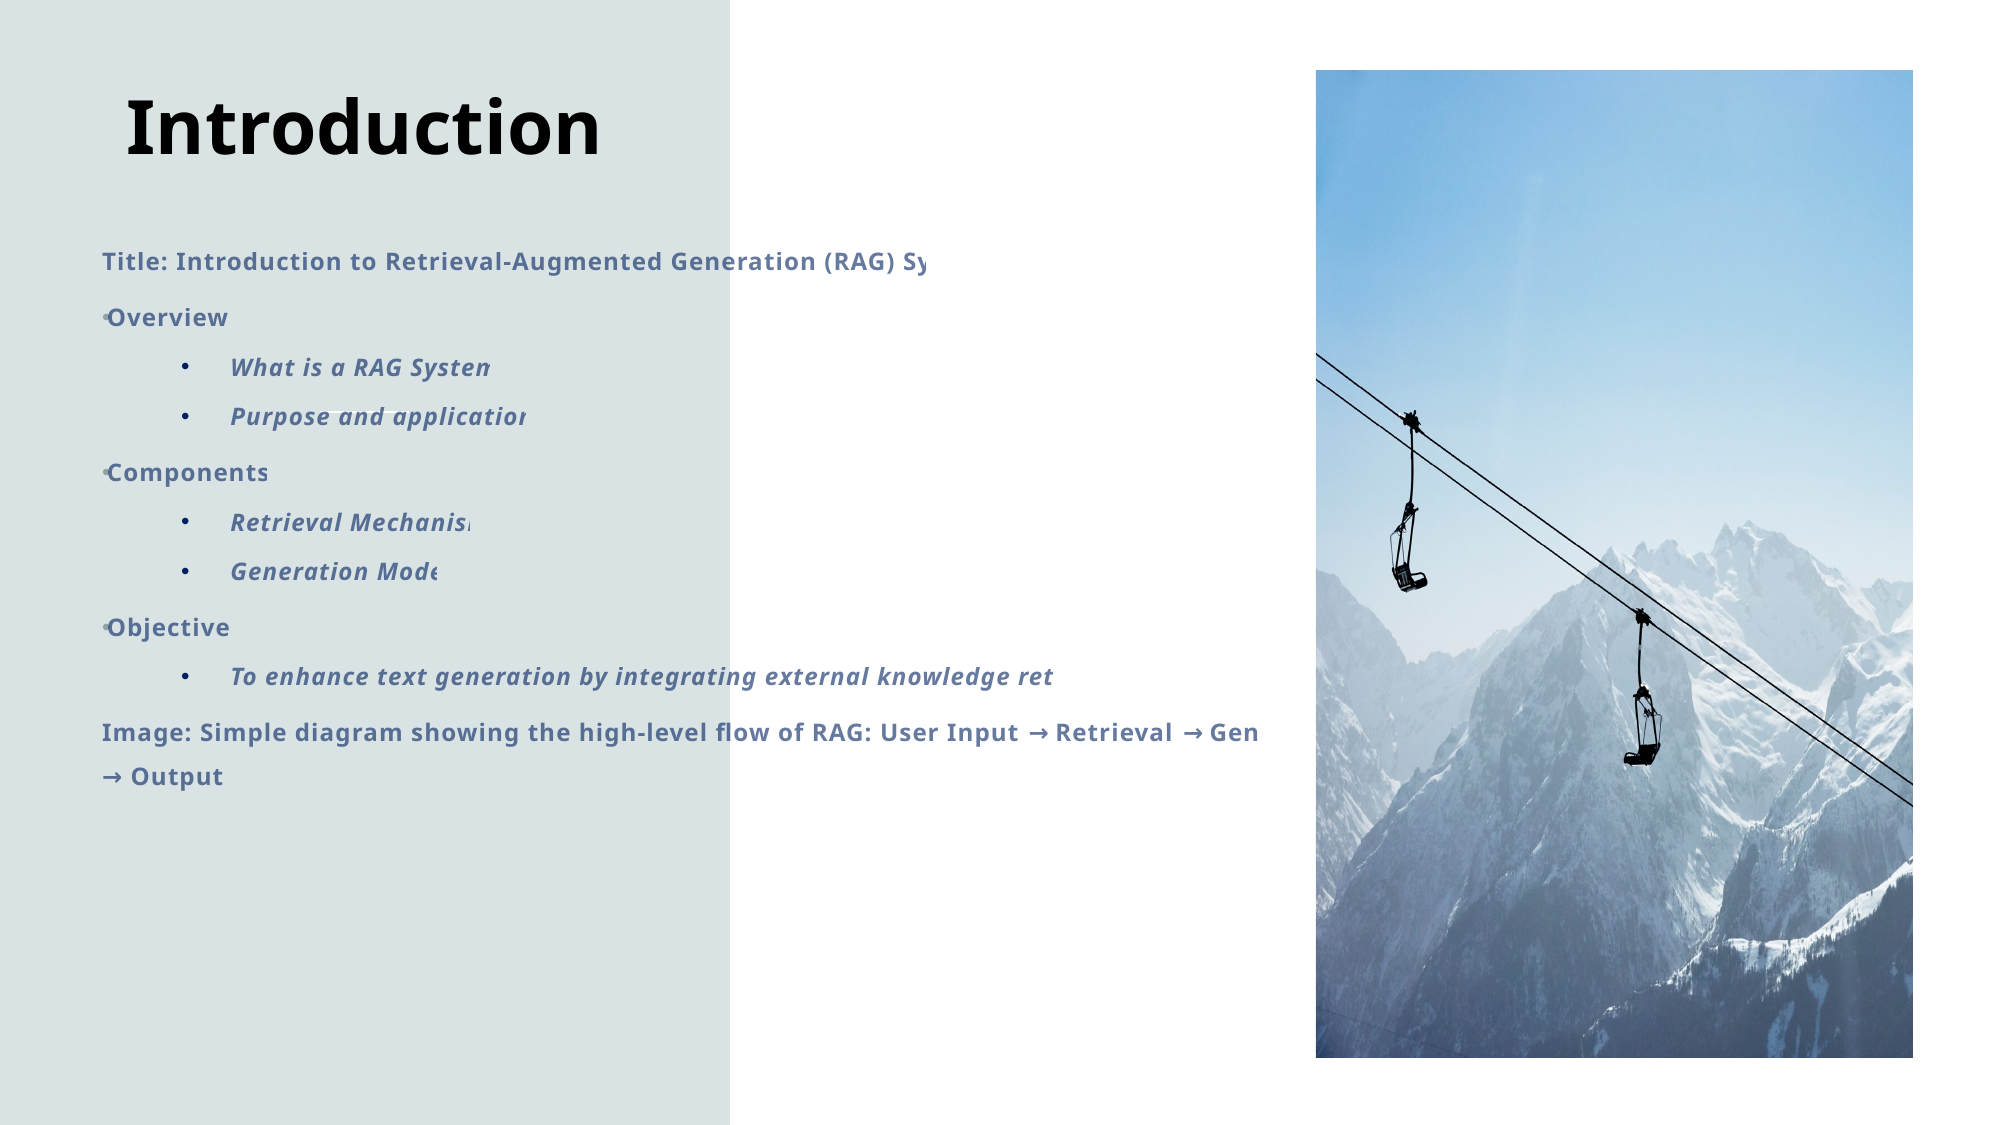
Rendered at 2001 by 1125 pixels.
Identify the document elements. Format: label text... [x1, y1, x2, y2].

list Title: Introduction to Retrieval-Augmented Generation (RAG) System Overview: What is a RAG System? Purpose and applications. Components: Retrieval Mechanism Generation Model Objective: To enhance text generation by integrating external knowledge retrieval. Image: Simple diagram showing the high-level flow of RAG: User Input → Retrieval → Generation → Output. [86, 224, 1315, 799]
picture [1315, 70, 1914, 1059]
title Introduction [86, 70, 643, 177]
